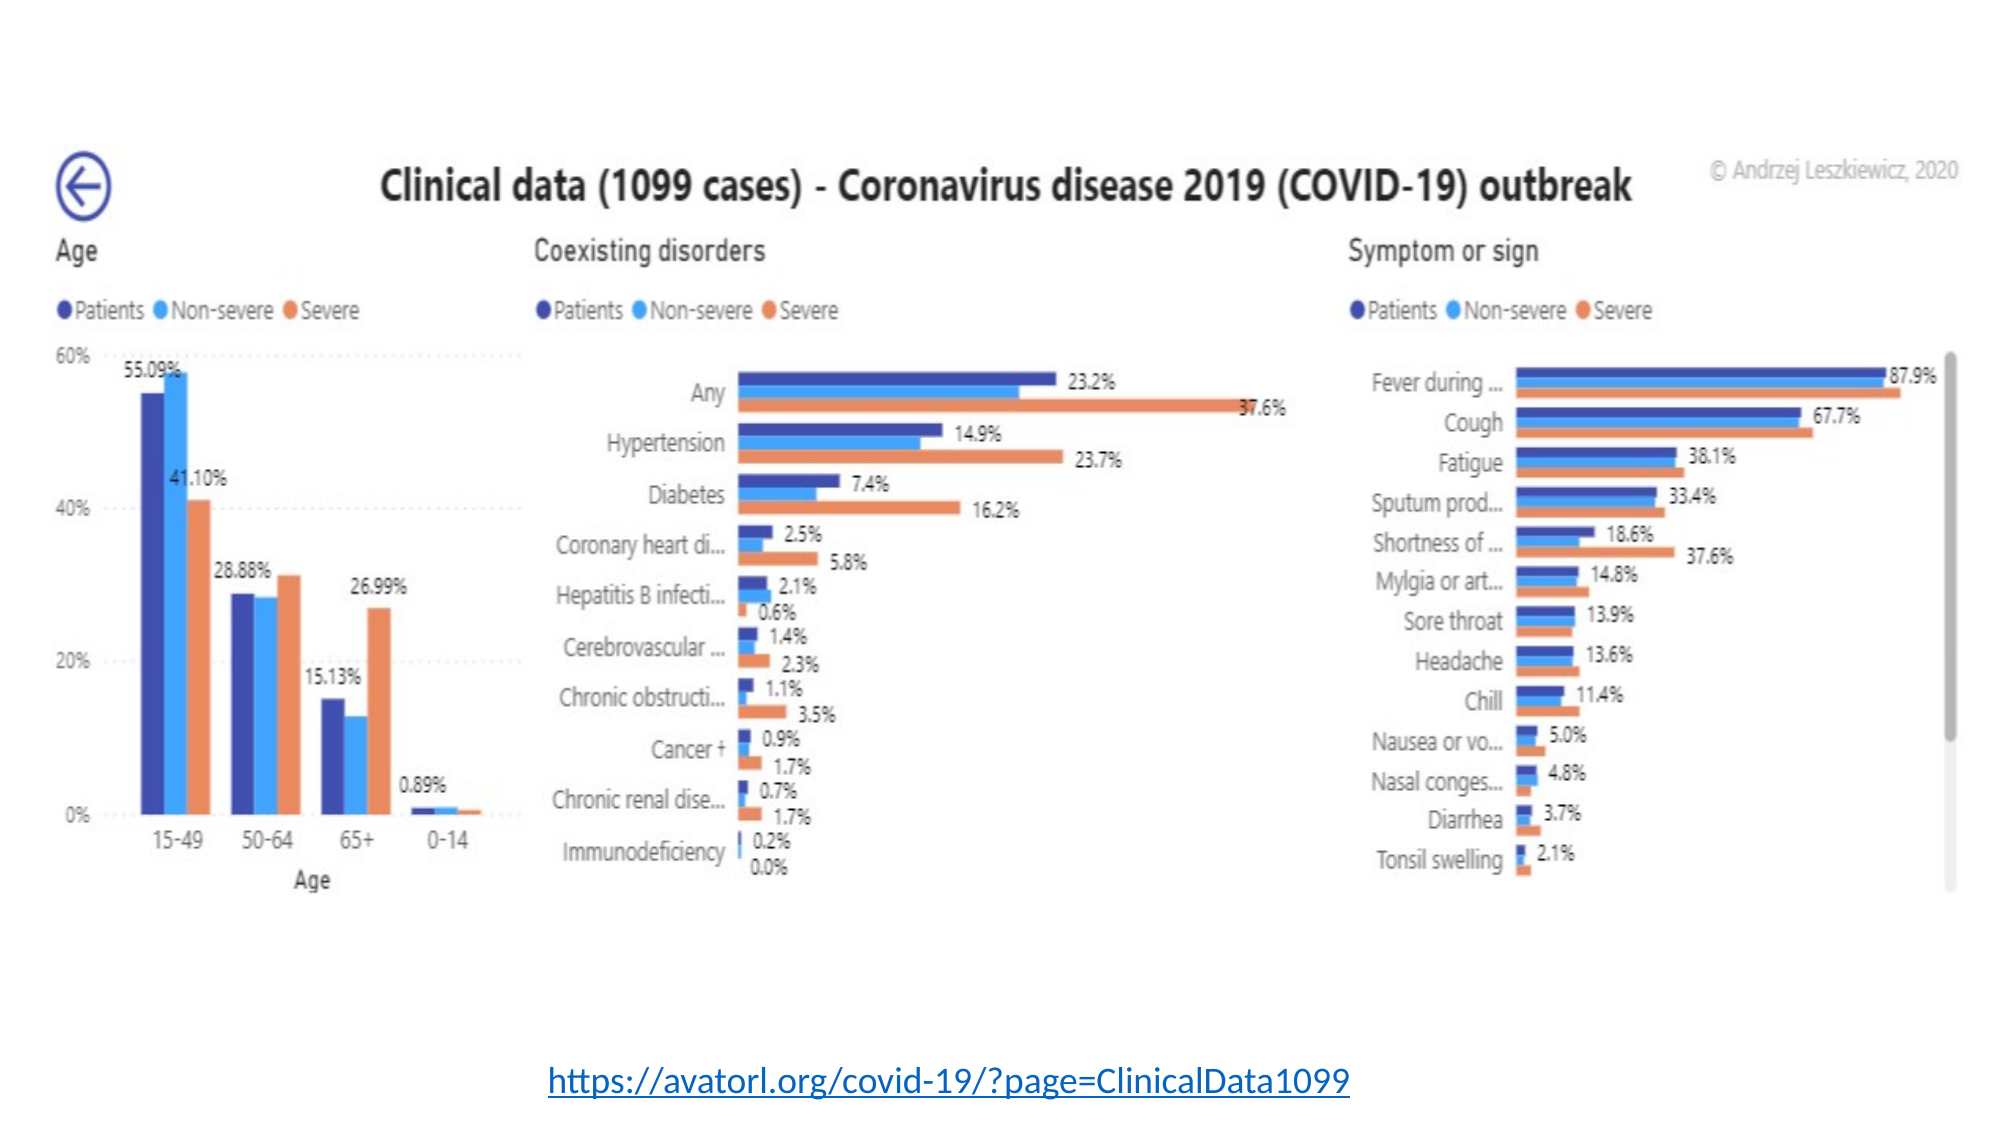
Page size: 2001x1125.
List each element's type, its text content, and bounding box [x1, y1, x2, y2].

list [0, 143, 1981, 908]
text_box https://avatorl.org/covid-19/?page=ClinicalData1099 [532, 1048, 1366, 1109]
